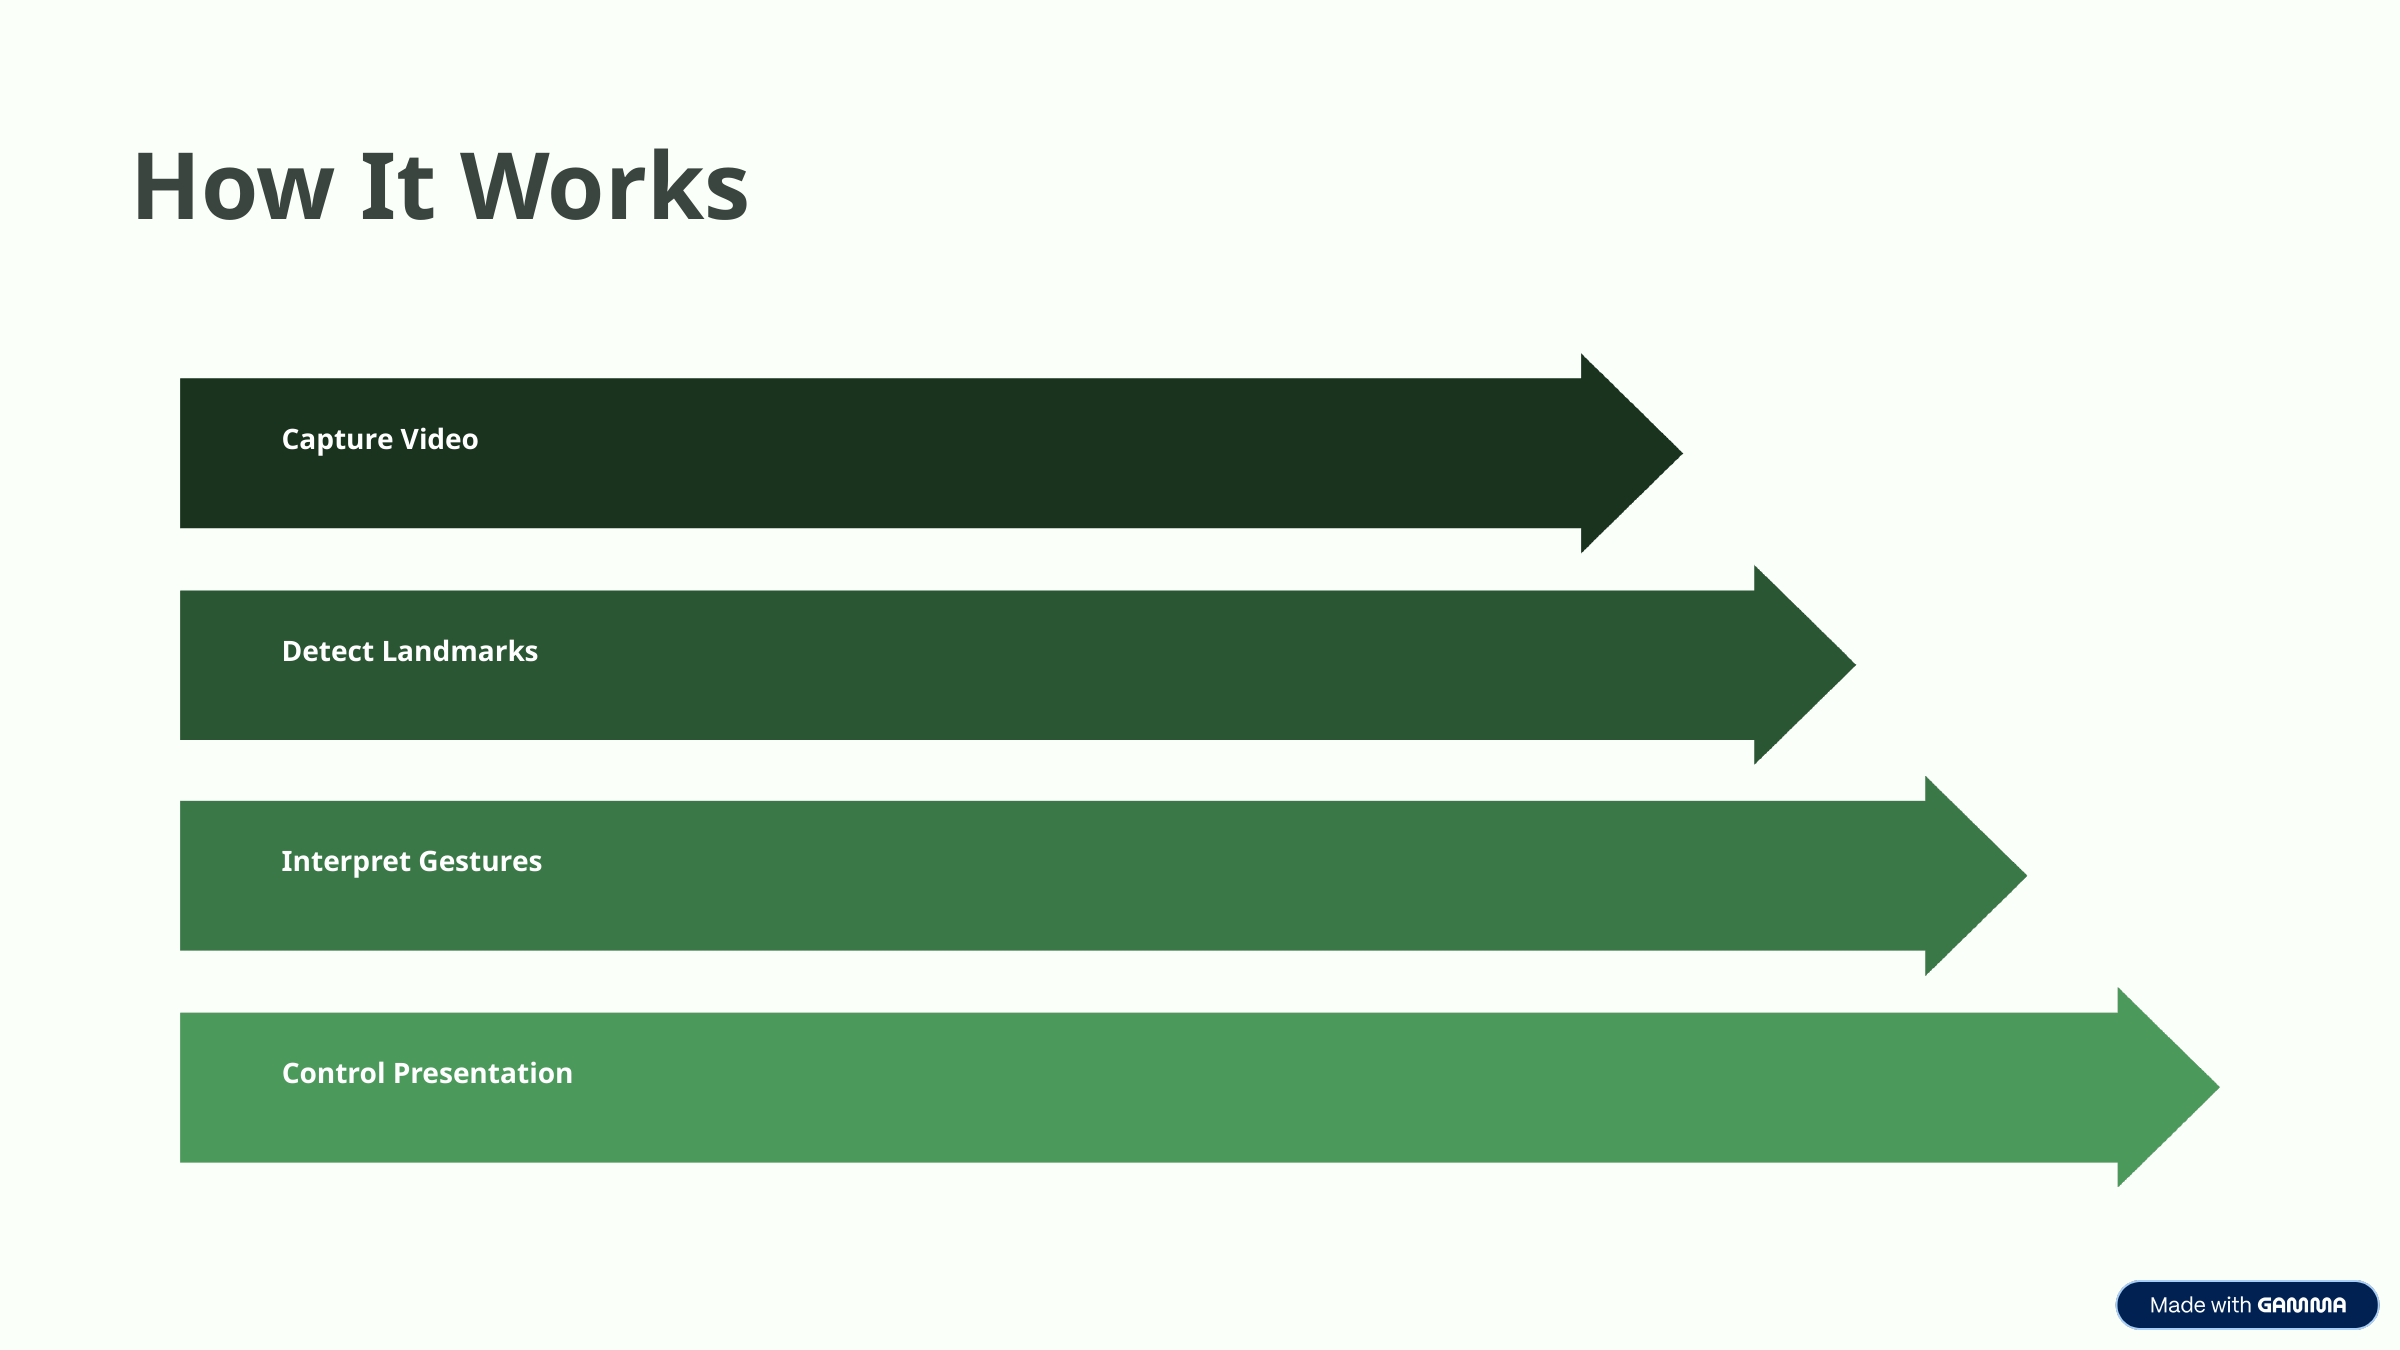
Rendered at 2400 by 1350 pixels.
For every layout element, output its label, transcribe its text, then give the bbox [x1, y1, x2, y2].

picture [138, 312, 2261, 1228]
text_box How It Works [130, 122, 1061, 239]
picture [2106, 1271, 2389, 1339]
